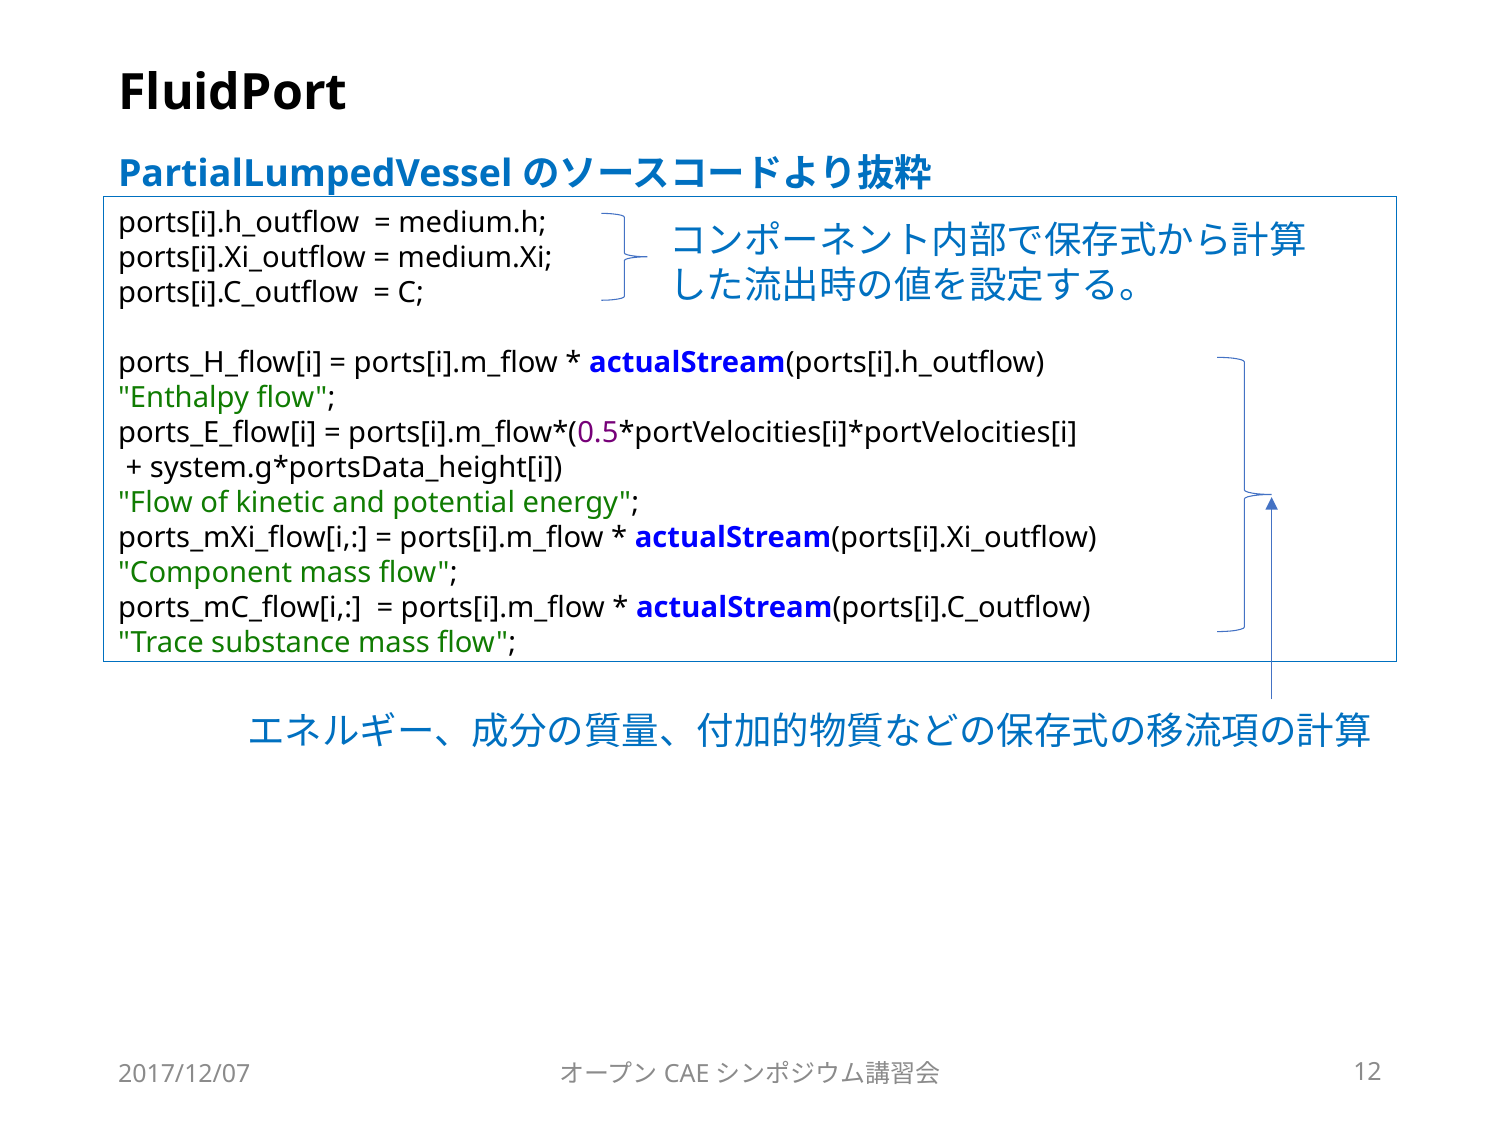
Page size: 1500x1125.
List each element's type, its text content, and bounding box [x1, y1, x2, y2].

text_box [1217, 356, 1272, 598]
text_box ports[i].h_outflow = medium.h; ports[i].Xi_outflow = medium.Xi; ports[i].C_outflow = C; ports_H_flow[i] = ports[i].m_flow * actualStream(ports[i].h_outflow) "Enthalpy flow"; ports_E_flow[i] = ports[i].m_flow*(0.5*portVelocities[i]*portVelocities[i] + system.g*portsData_height[i]) "Flow of kinetic and potential energy"; ports_mXi_flow[i,:] = ports[i].m_flow * actualStream(ports[i].Xi_outflow) "Component mass flow"; ports_mC_flow[i,:] = ports[i].m_flow * actualStream(ports[i].C_outflow) "Trace substance mass flow"; [103, 196, 1397, 662]
text_box エネルギー、成分の質量、付加的物質などの保存式の移流項の計算 [232, 699, 1434, 760]
text_box [1217, 599, 1245, 633]
slide_number 12 [1059, 1042, 1397, 1103]
text_box PartialLumpedVesselのソースコードより抜粋 [103, 141, 1023, 202]
title FluidPort [103, 59, 1397, 142]
footer オープンCAEシンポジウム講習会 [496, 1042, 1004, 1103]
text_box コンポーネント内部で保存式から計算した流出時の値を設定する。 [654, 208, 1340, 314]
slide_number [103, 1042, 441, 1103]
text_box [601, 212, 648, 301]
